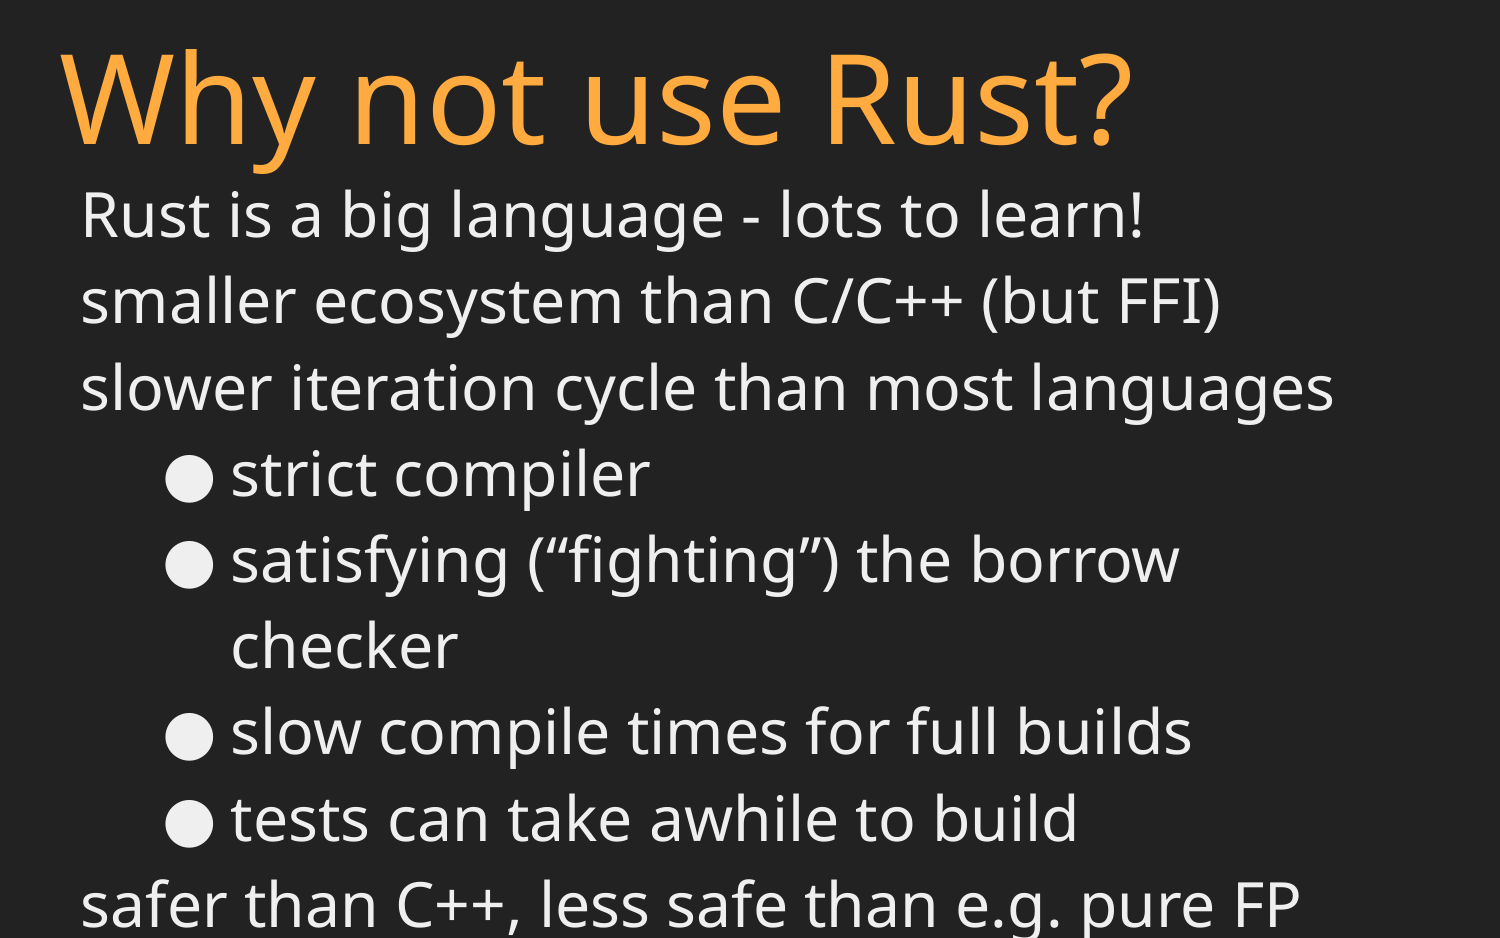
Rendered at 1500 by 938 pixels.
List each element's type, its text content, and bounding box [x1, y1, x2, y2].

text_box Rust is a big language - lots to learn! smaller ecosystem than C/C++ (but FFI) slower iteration cycle than most languages strict compiler satisfying (“fighting”) the borrow checker slow compile times for full builds tests can take awhile to build safer than C++, less safe than e.g. pure FP [0, 187, 1397, 917]
text_box Why not use Rust? [44, 0, 1500, 215]
